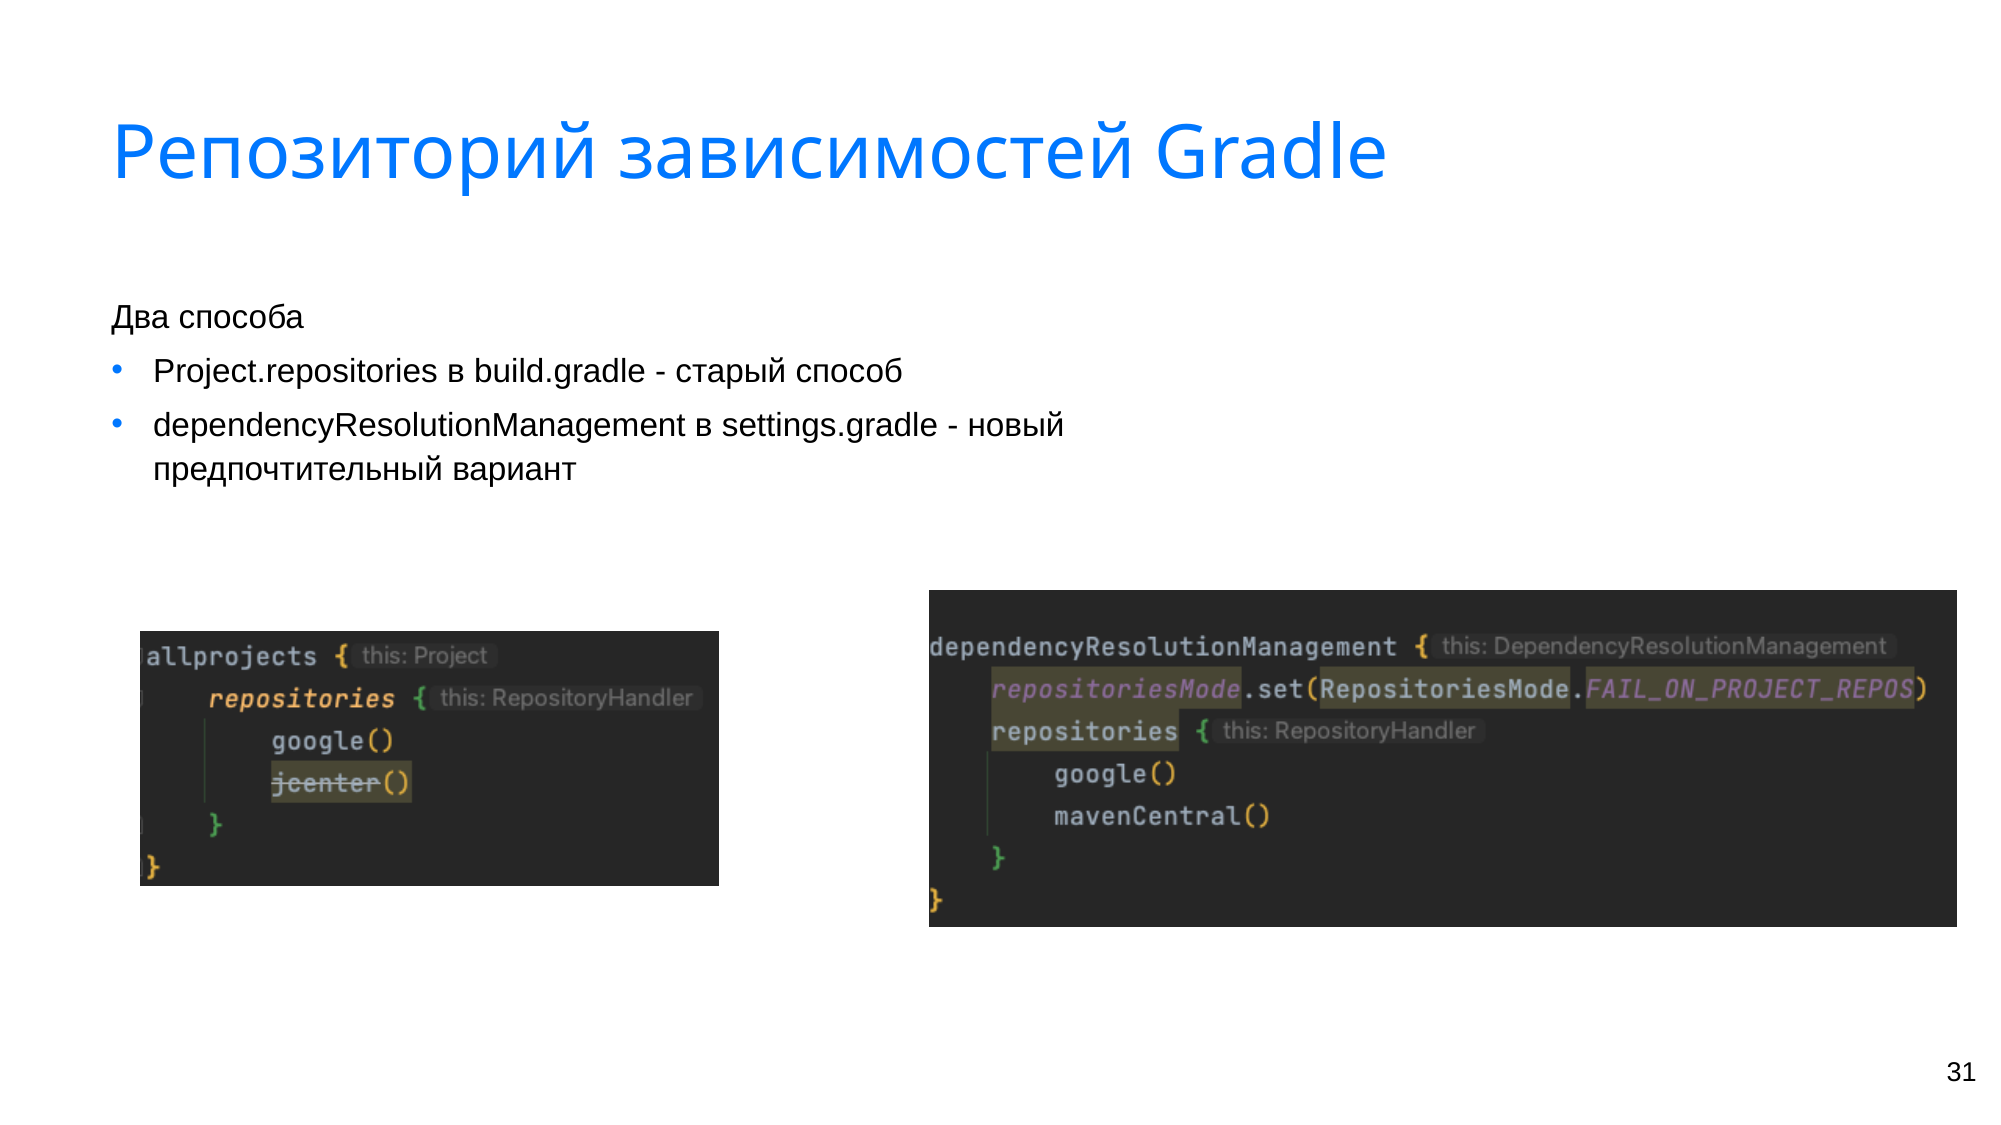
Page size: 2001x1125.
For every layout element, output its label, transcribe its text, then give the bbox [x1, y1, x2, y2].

picture [140, 630, 719, 887]
slide_number ‹#› [1871, 1038, 1992, 1125]
list Два способа Project.repositories в build.gradle - старый способ dependencyResolutionManagement в settings.gradle - новый предпочтительный вариант [111, 290, 1270, 1018]
title Репозиторий зависимостей Gradle [111, 113, 1892, 220]
picture [929, 590, 1957, 927]
